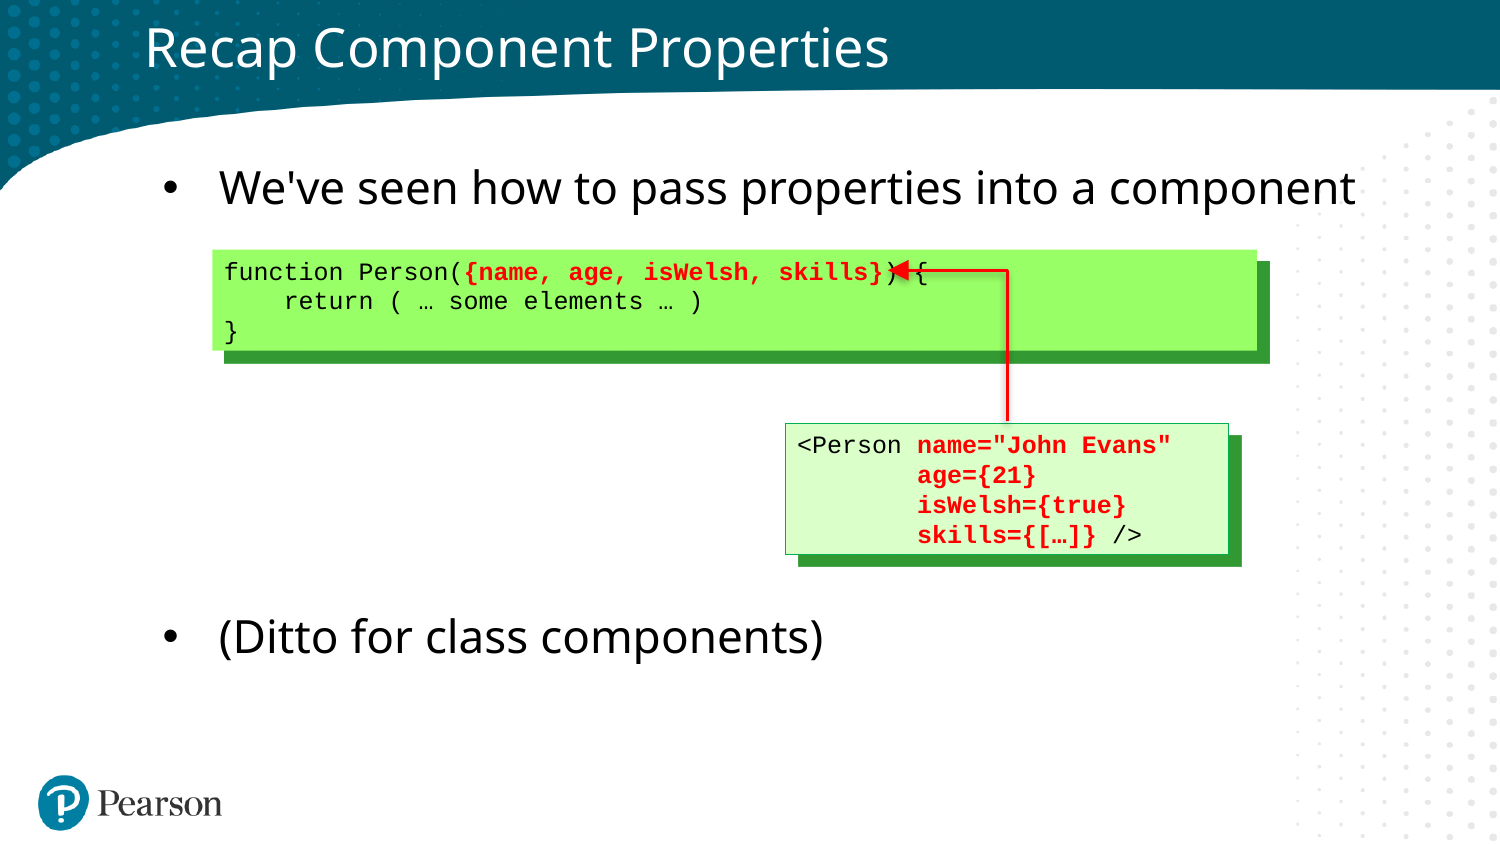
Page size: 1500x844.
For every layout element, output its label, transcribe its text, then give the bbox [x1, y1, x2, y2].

list We've seen how to pass properties into a component (Ditto for class components) [147, 151, 1409, 766]
text_box function Person({name, age, isWelsh, skills}) { return ( … some elements … ) } [212, 249, 1257, 351]
title Recap Component Properties [130, 6, 1369, 98]
text_box [887, 259, 1008, 422]
text_box <Person name="John Evans" age={21} isWelsh={true} skills={[…]} /> [785, 423, 1229, 555]
picture [0, 90, 1500, 844]
